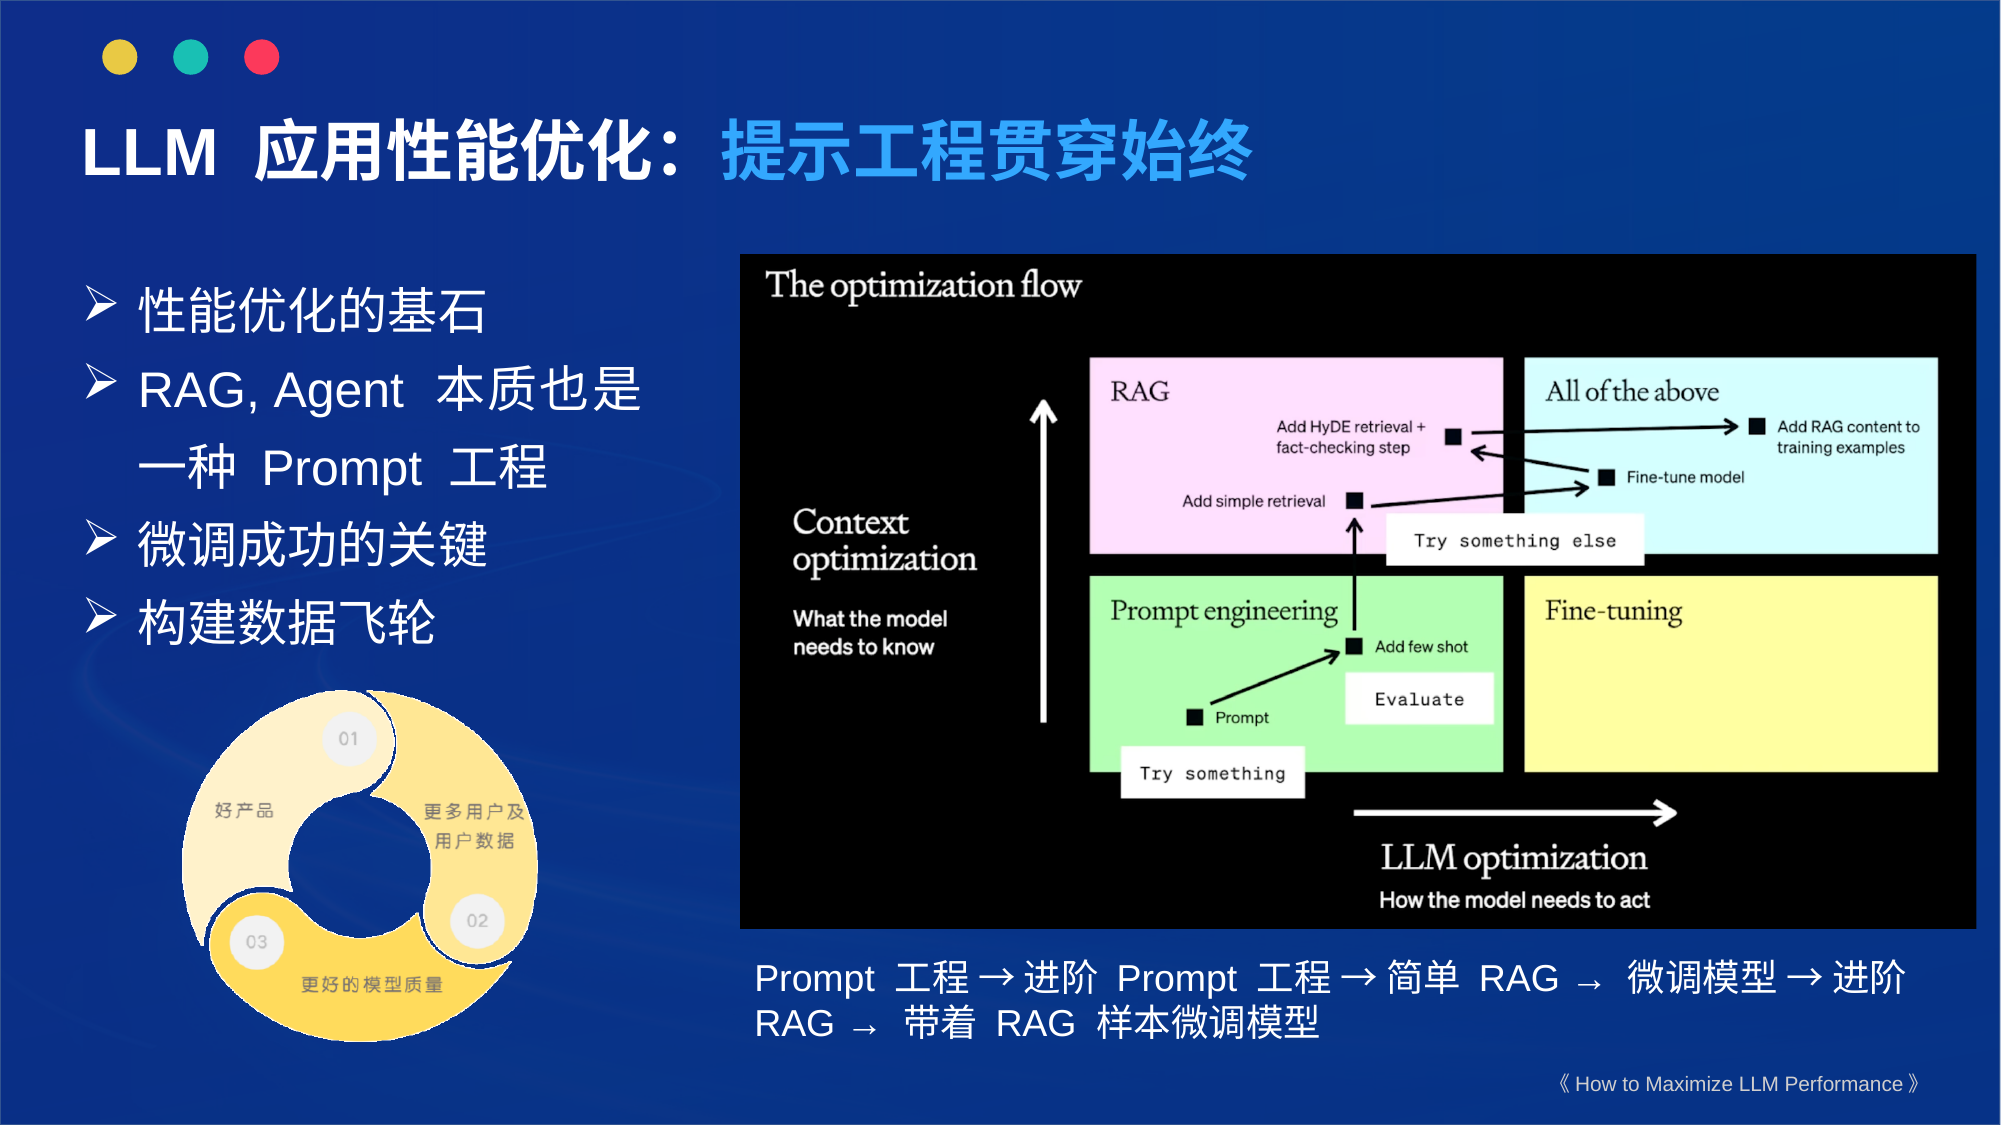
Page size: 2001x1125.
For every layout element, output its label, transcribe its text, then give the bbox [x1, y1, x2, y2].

text_box 性能优化的基石 RAG, Agent 本质也是一种 Prompt 工程 微调成功的关键 构建数据飞轮 [66, 254, 658, 660]
picture [740, 254, 1977, 929]
text_box LLM 应用性能优化：提示工程贯穿始终 [66, 101, 1449, 197]
text_box Prompt 工程 → 进阶 Prompt 工程 → 简单 RAG → 微调模型 → 进阶 RAG → 带着 RAG 样本微调模型 [739, 946, 2000, 1052]
picture [147, 688, 577, 1055]
text_box 《How to Maximize LLM Performance》 [1534, 1063, 1944, 1103]
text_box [102, 39, 280, 75]
